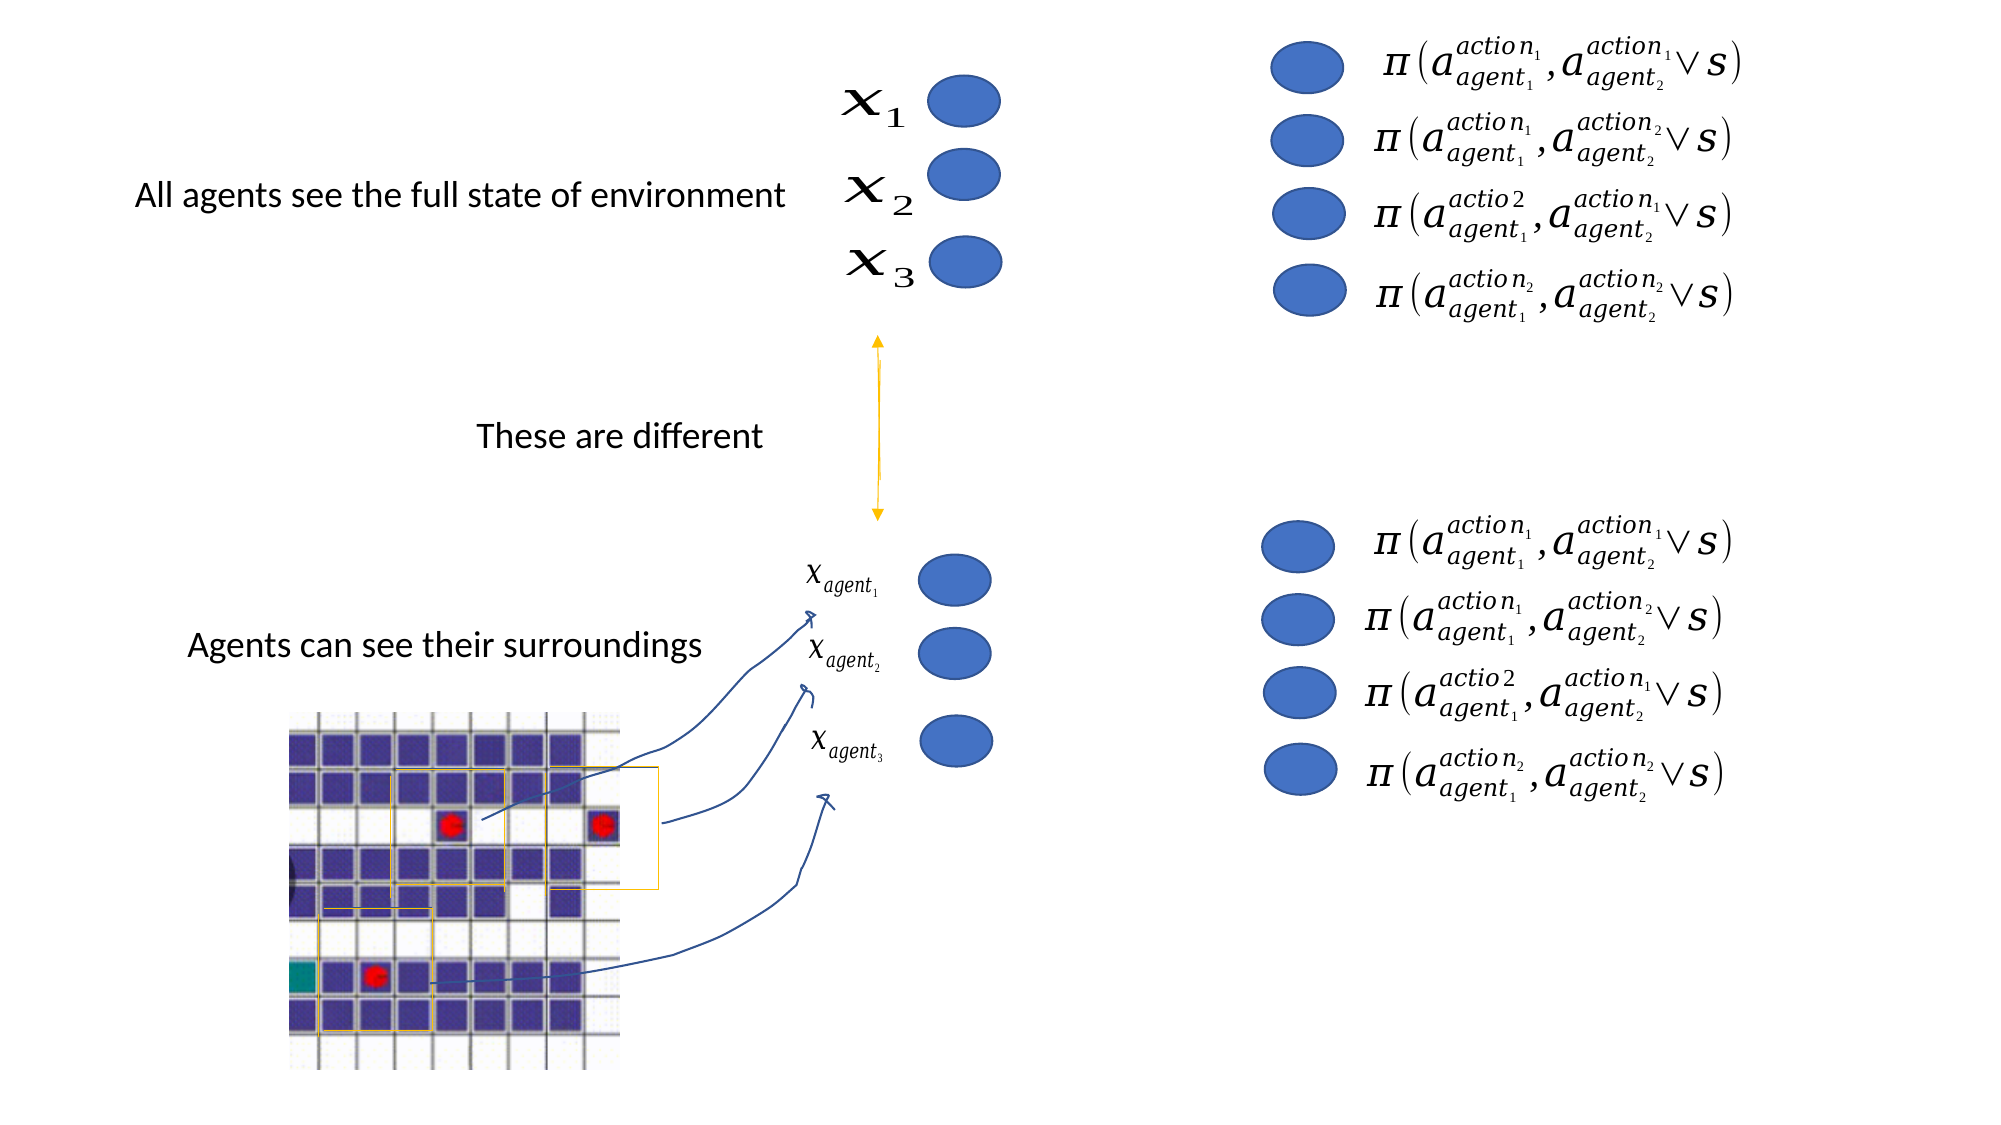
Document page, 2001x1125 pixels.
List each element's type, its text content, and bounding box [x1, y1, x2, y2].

text_box [661, 683, 815, 825]
text_box [1263, 742, 1338, 796]
text_box These are different [461, 403, 815, 463]
text_box Agents can see their surroundings [172, 612, 808, 673]
text_box All agents see the full state of environment [120, 162, 811, 222]
text_box [620, 793, 836, 968]
text_box [1270, 41, 1345, 95]
text_box [1261, 520, 1336, 574]
text_box [1262, 666, 1337, 720]
text_box [919, 714, 994, 768]
text_box [917, 626, 992, 681]
text_box [1261, 593, 1336, 647]
text_box Agents can see their surroundings [750, 612, 864, 673]
text_box [927, 147, 1001, 201]
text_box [877, 481, 881, 522]
text_box [1272, 186, 1346, 241]
text_box [1270, 114, 1345, 168]
picture [289, 712, 620, 1070]
text_box [1272, 263, 1347, 317]
text_box [927, 74, 1001, 128]
text_box [620, 610, 817, 766]
text_box [928, 235, 1003, 289]
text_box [877, 335, 881, 481]
text_box [917, 553, 992, 607]
